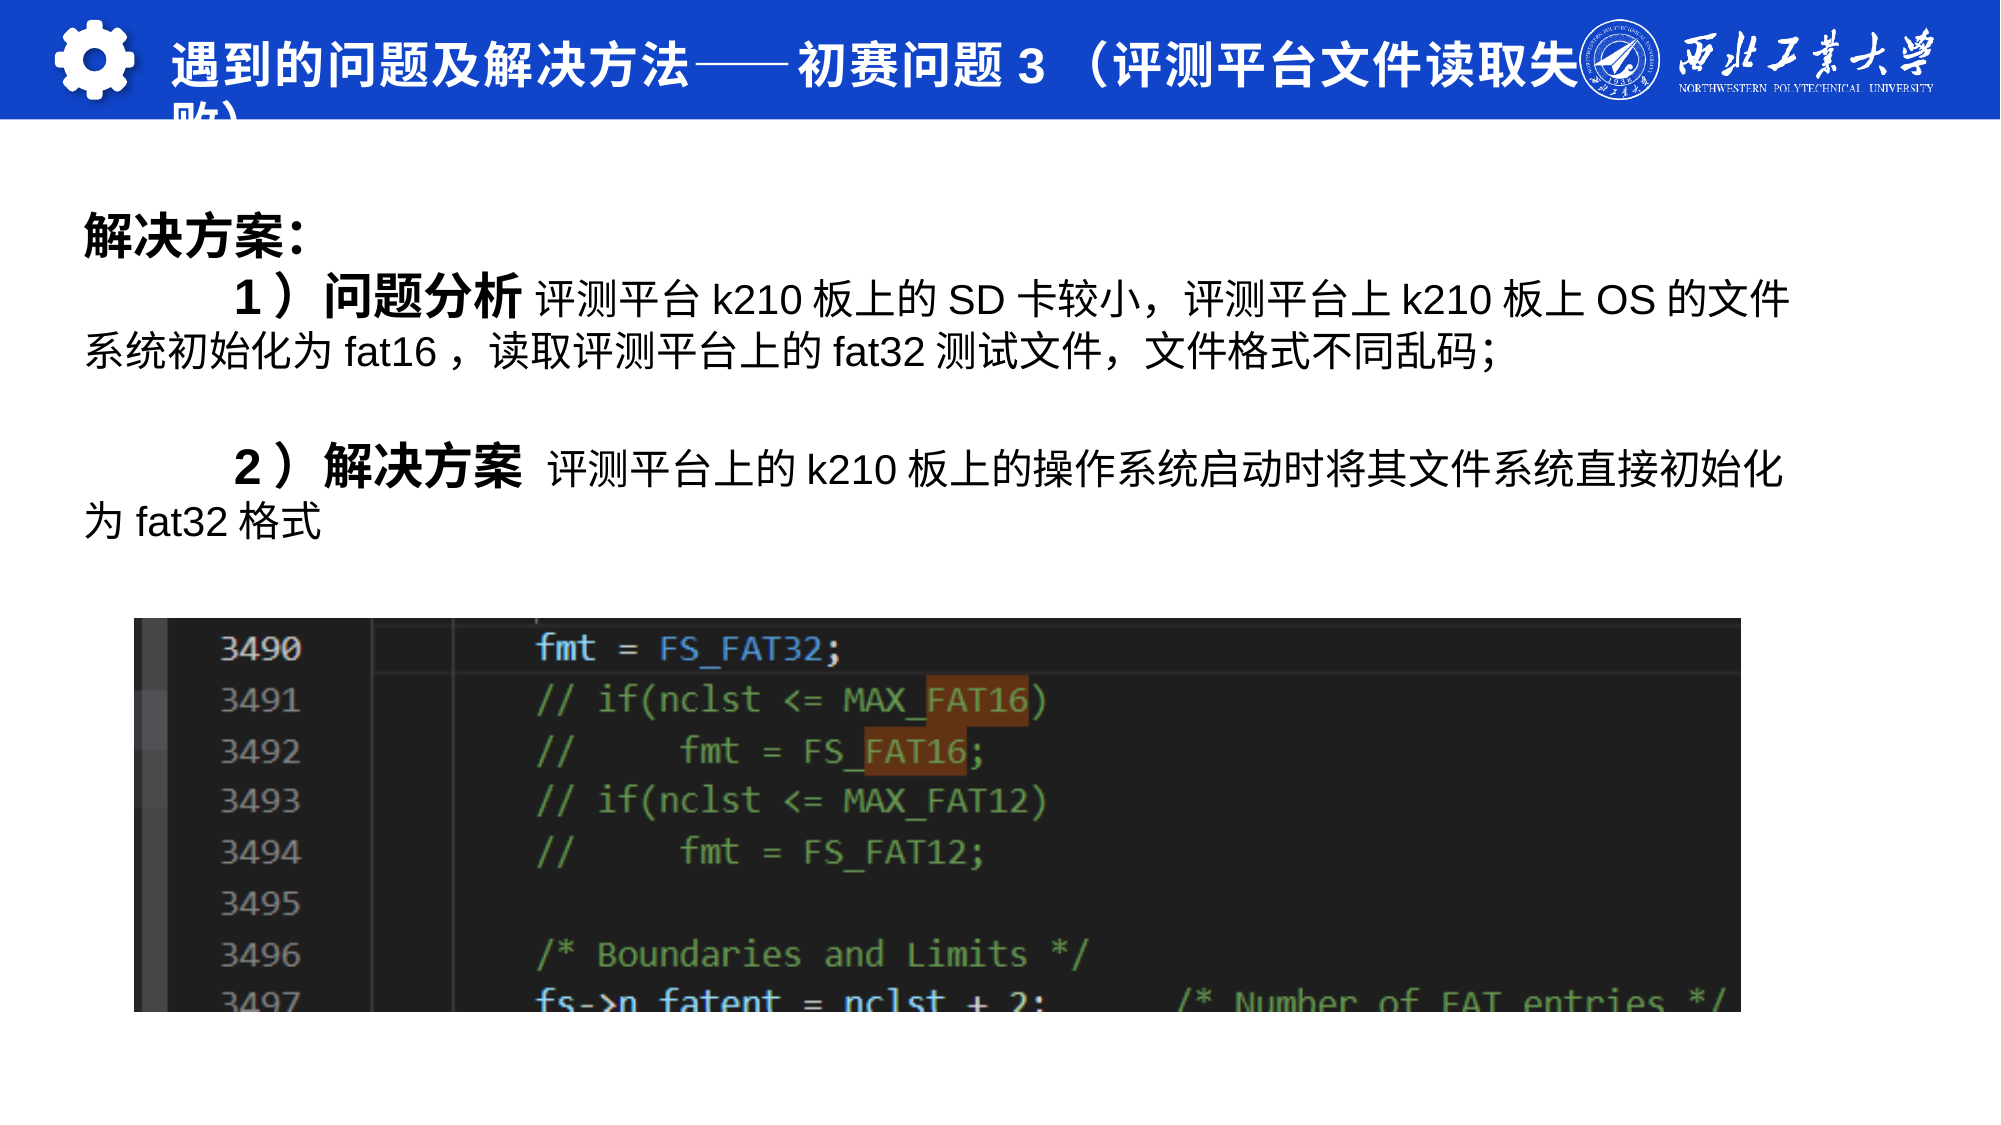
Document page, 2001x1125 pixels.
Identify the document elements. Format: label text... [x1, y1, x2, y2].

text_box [0, 0, 2000, 120]
picture [134, 618, 1741, 1012]
text_box 解决方案： 1）问题分析 评测平台k210板上的SD卡较小，评测平台上k210板上OS的文件系统初始化为fat16，读取评测平台上的fat32测试文件，文件格式不同乱码； 2）解决方案 评测平台上的k210板上的操作系统启动时将其文件系统直接初始化为fat32格式 [69, 197, 1834, 552]
